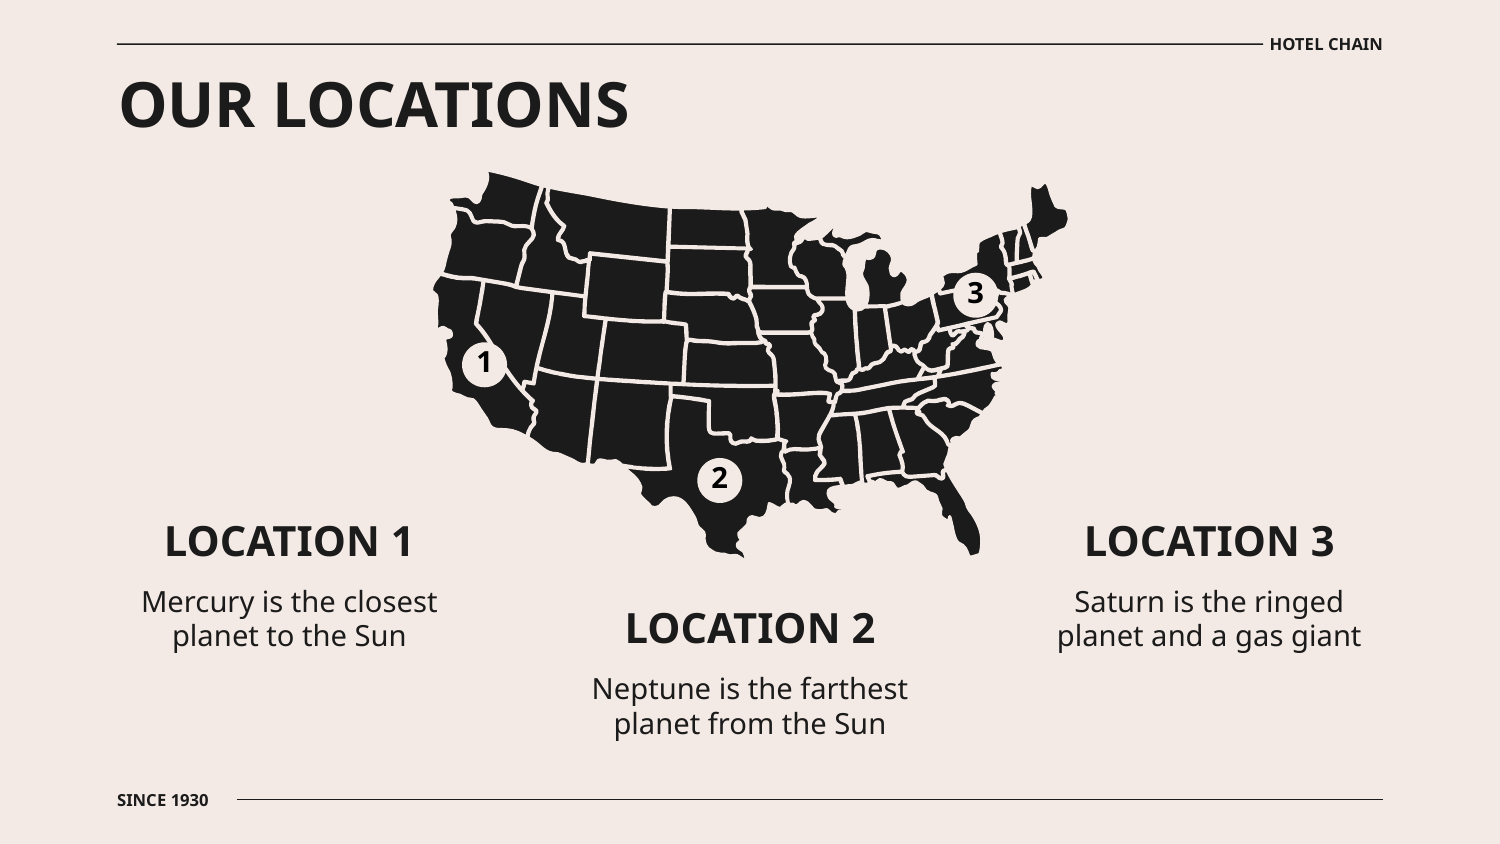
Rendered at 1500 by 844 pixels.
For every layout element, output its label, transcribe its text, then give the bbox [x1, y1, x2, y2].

text_box LOCATION 3 [1069, 510, 1382, 567]
title OUR LOCATIONS [118, 64, 1382, 140]
text_box Neptune is the farthest planet from the Sun [577, 655, 923, 756]
text_box Mercury is the closest planet to the Sun [116, 567, 462, 668]
title SINCE 1930 [116, 787, 237, 812]
text_box LOCATION 1 [116, 510, 429, 567]
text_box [430, 169, 1070, 560]
text_box LOCATION 2 [577, 598, 923, 655]
text_box Saturn is the ringed planet and a gas giant [1036, 567, 1382, 668]
title HOTEL CHAIN [1263, 32, 1383, 56]
